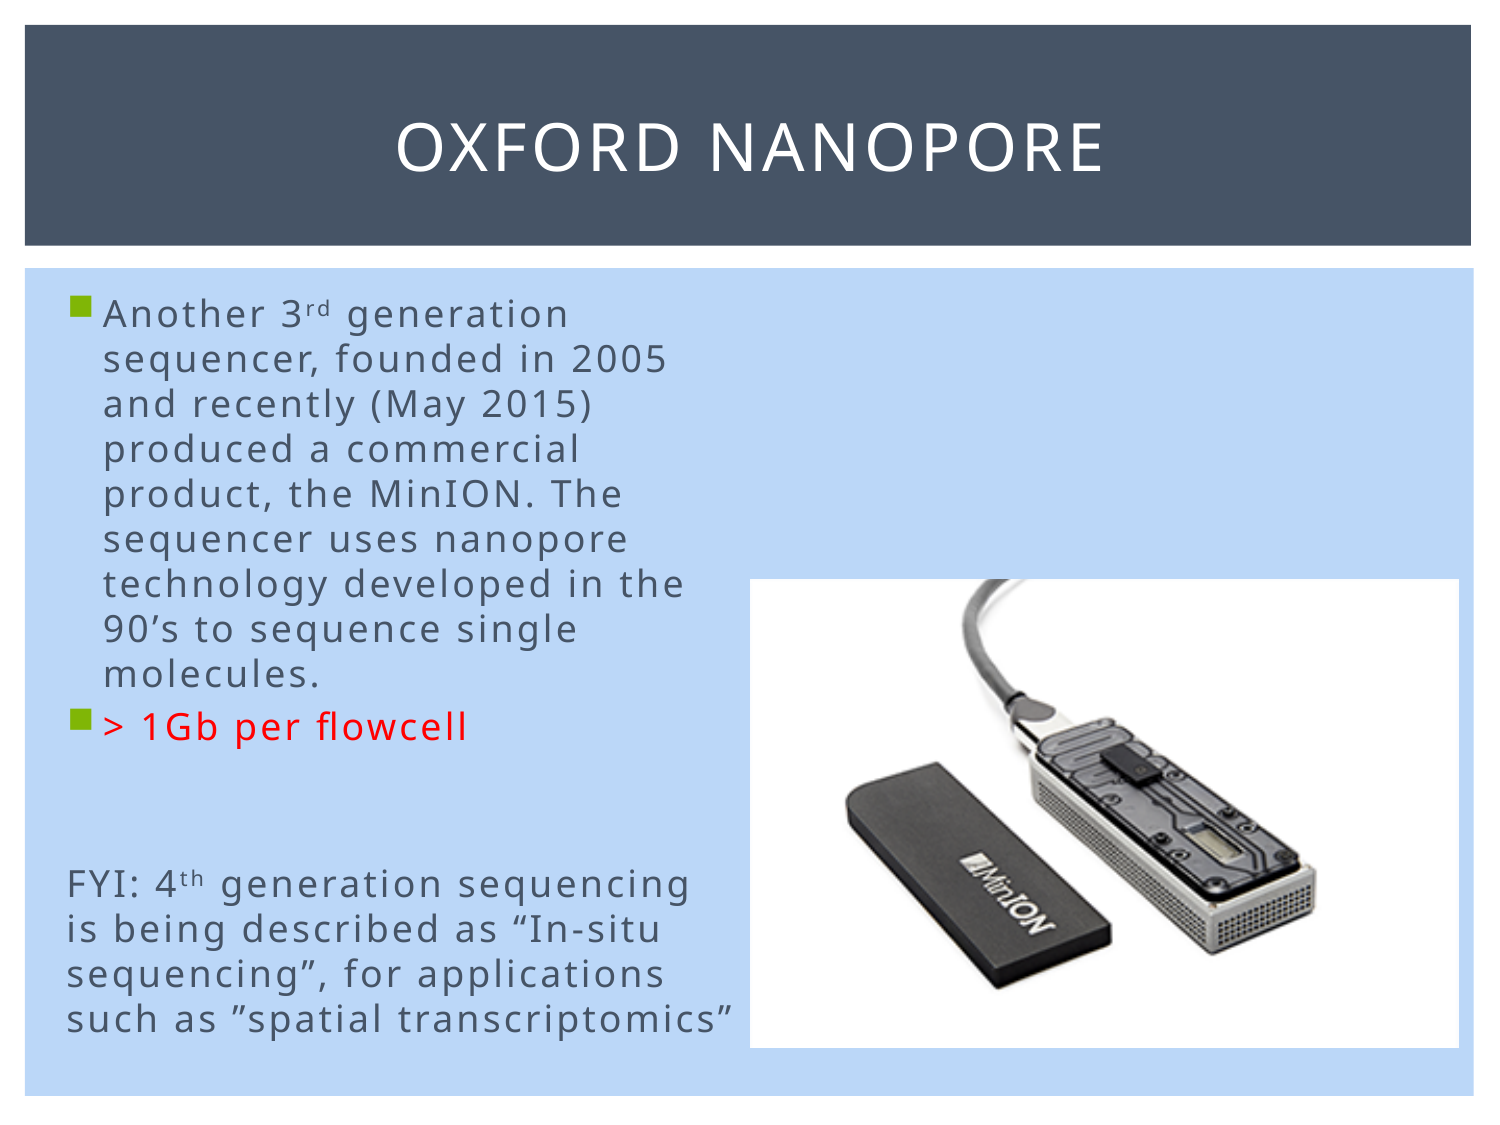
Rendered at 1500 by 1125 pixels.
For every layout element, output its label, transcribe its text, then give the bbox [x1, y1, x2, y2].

title Oxford nanopore [62, 58, 1438, 232]
list Another 3rd generation sequencer, founded in 2005 and recently (May 2015) produced a commercial product, the MinION. The sequencer uses nanopore technology developed in the 90’s to sequence single molecules. > 1Gb per flowcell FYI: 4th generation sequencing is being described as “In-situ sequencing”, for applications such as ”spatial transcriptomics” [44, 281, 753, 1086]
picture [749, 578, 1459, 1049]
